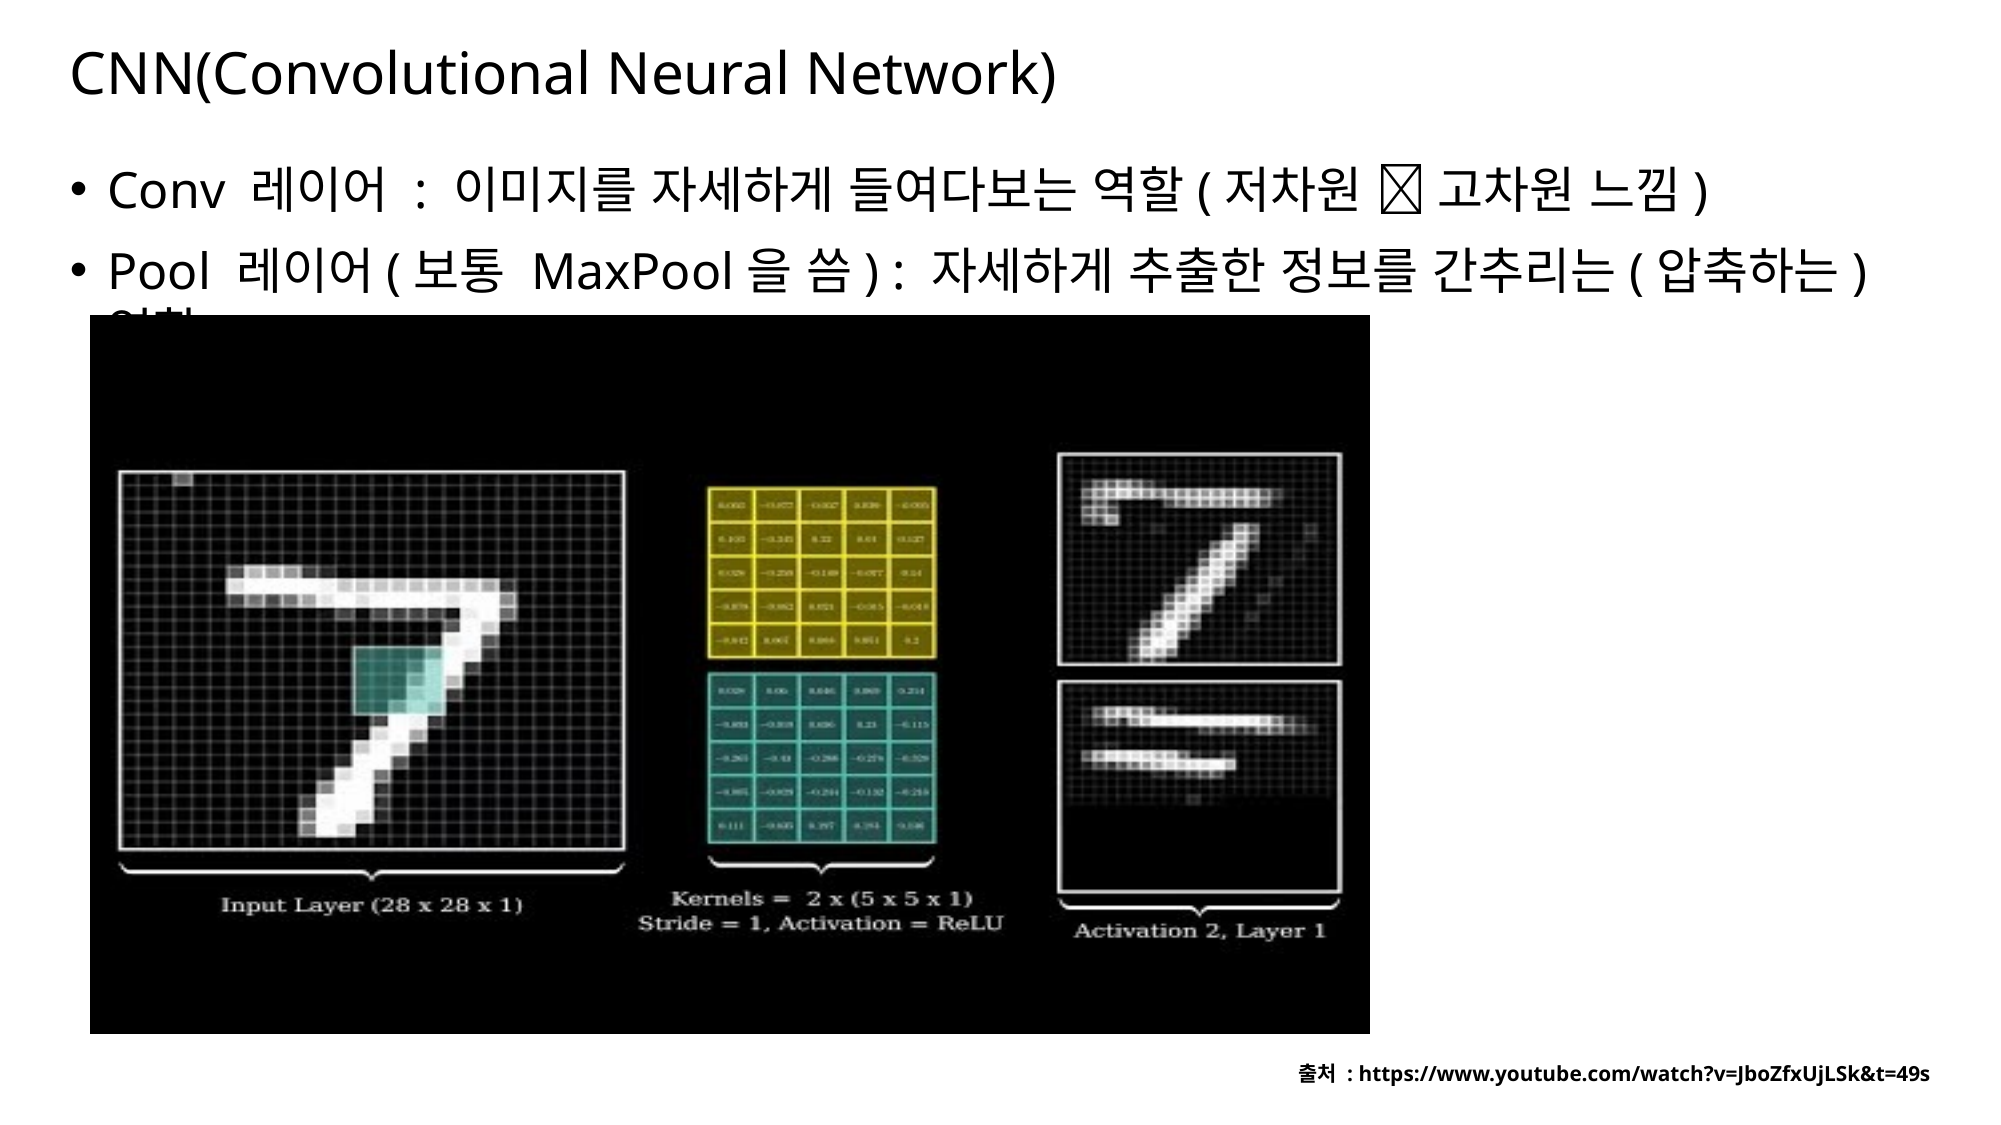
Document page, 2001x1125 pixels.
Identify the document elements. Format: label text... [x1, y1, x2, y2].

list Conv 레이어 : 이미지를 자세하게 들여다보는 역할(저차원  고차원 느낌) Pool 레이어(보통 MaxPool을 씀) : 자세하게 추출한 정보를 간추리는(압축하는) 역할 [54, 151, 1945, 1038]
text_box 출처 : https://www.youtube.com/watch?v=JboZfxUjLSk&t=49s [54, 1053, 1945, 1094]
title CNN(Convolutional Neural Network) [54, 31, 1945, 120]
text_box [89, 314, 1370, 1035]
